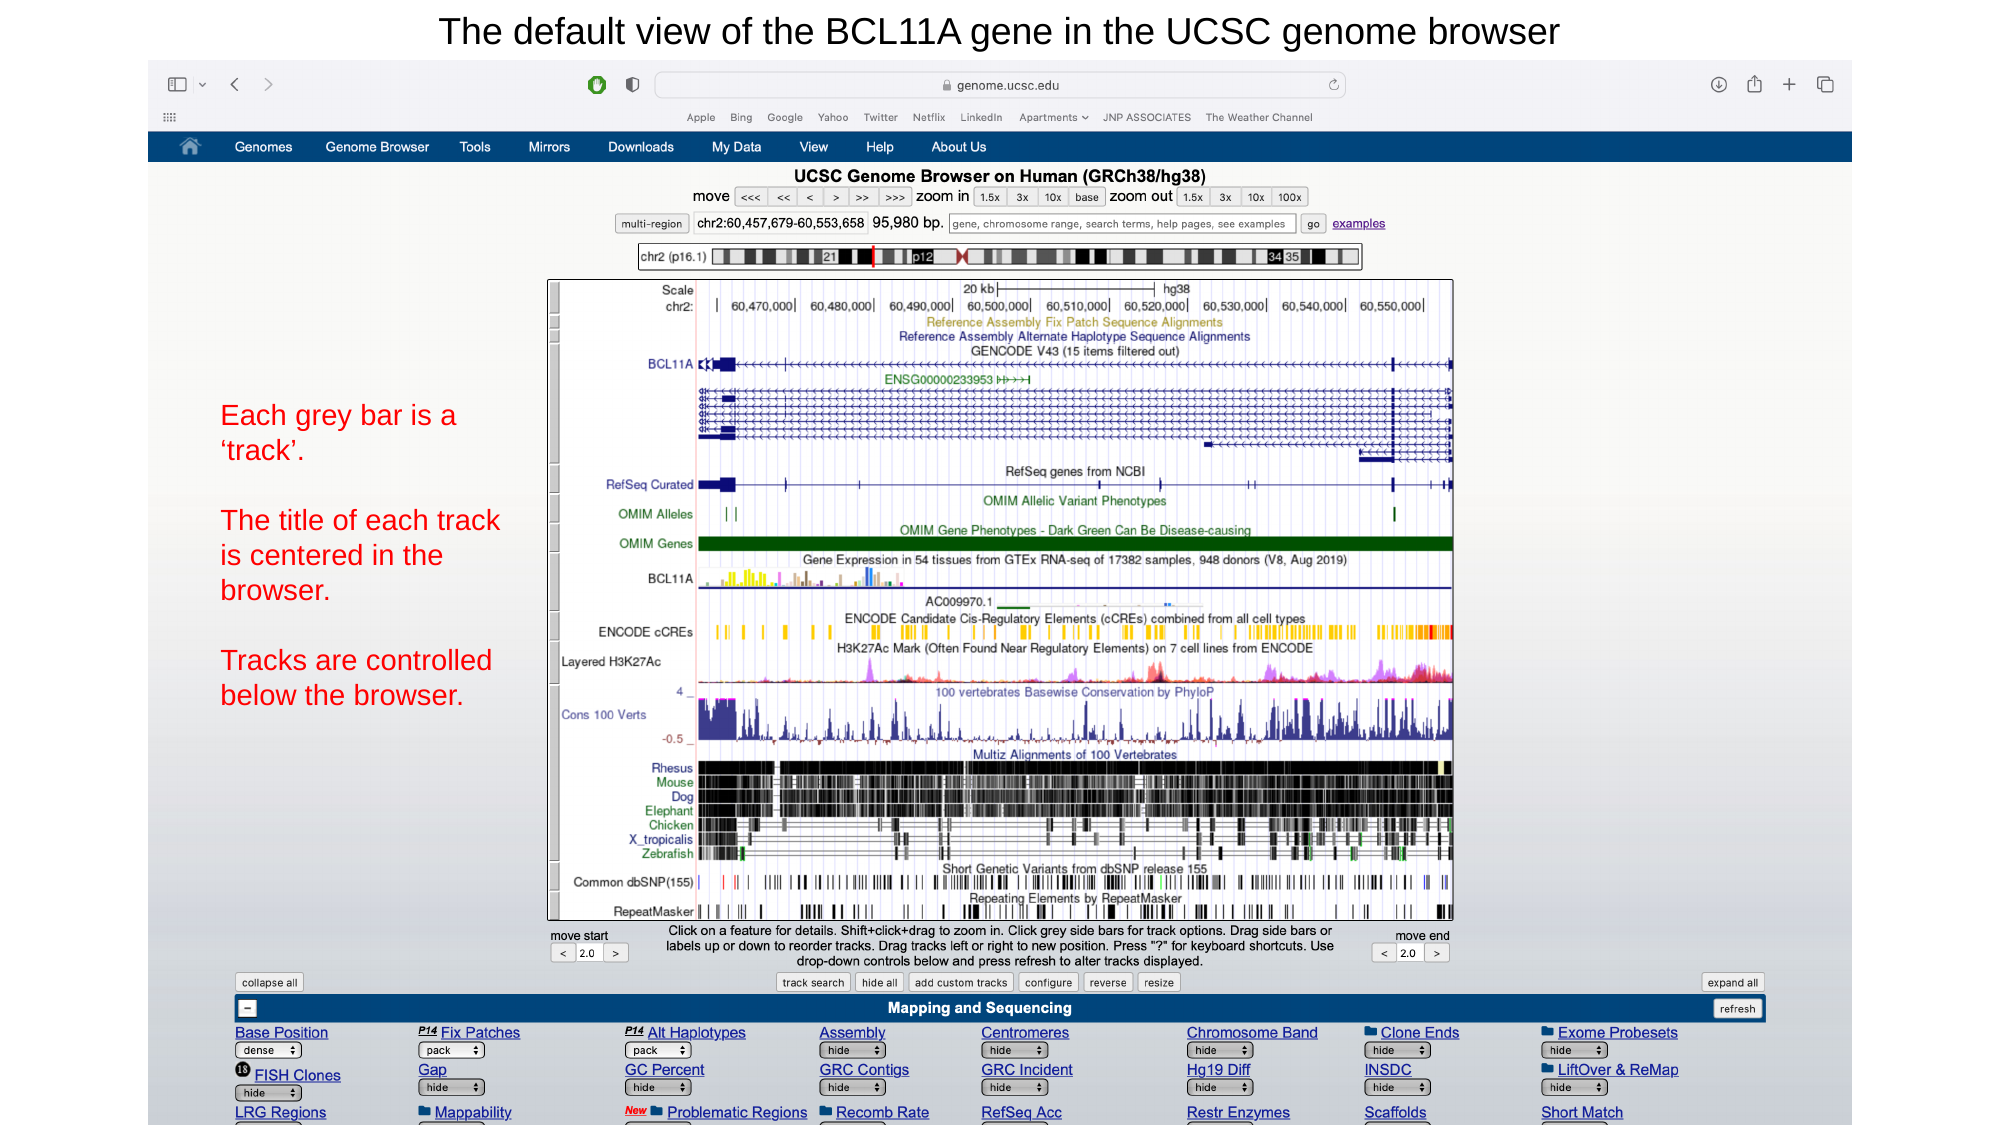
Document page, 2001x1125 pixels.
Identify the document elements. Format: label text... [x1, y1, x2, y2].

picture [148, 60, 1852, 1125]
text_box The default view of the BCL11A gene in the UCSC genome browser [423, 0, 1577, 60]
